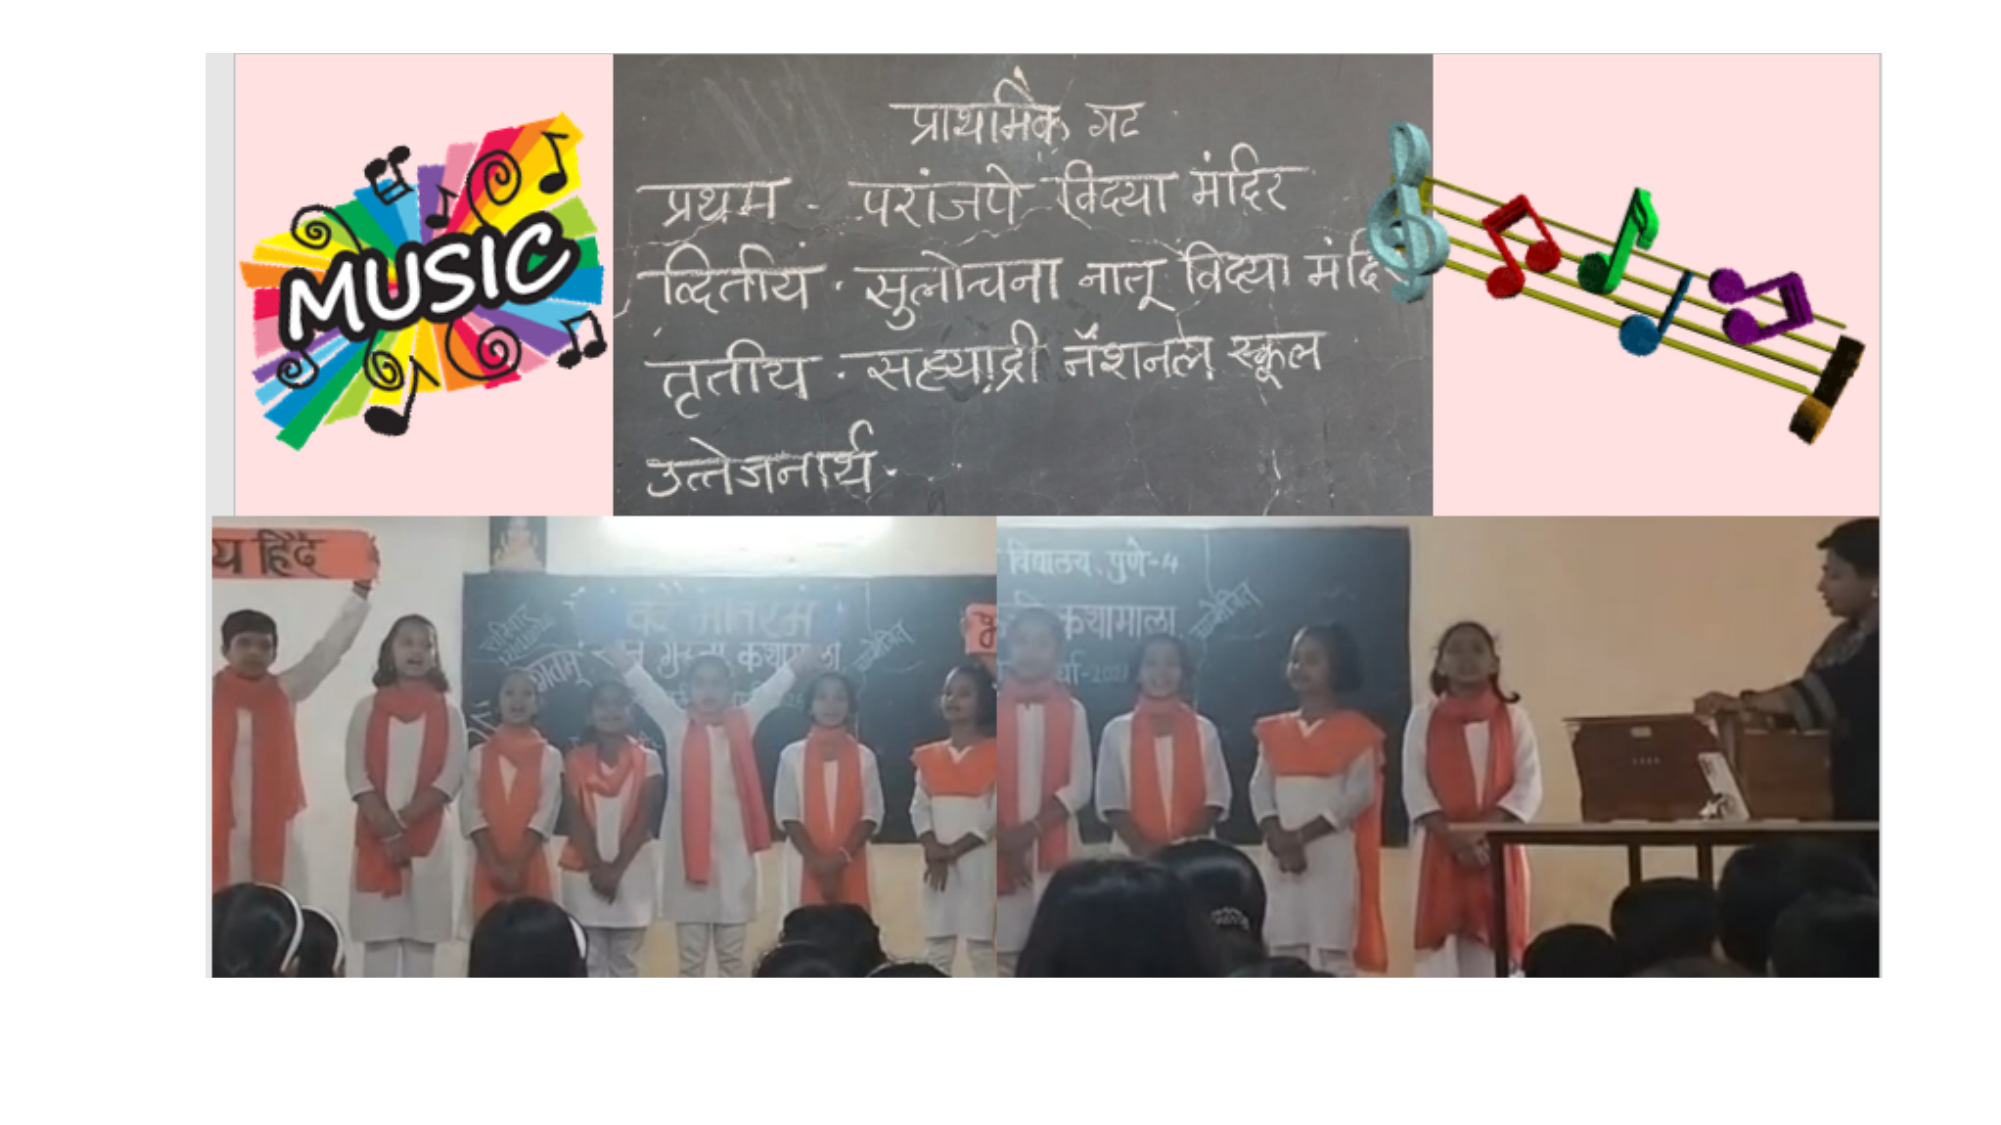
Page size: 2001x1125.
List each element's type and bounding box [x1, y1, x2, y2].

picture [205, 53, 1883, 978]
